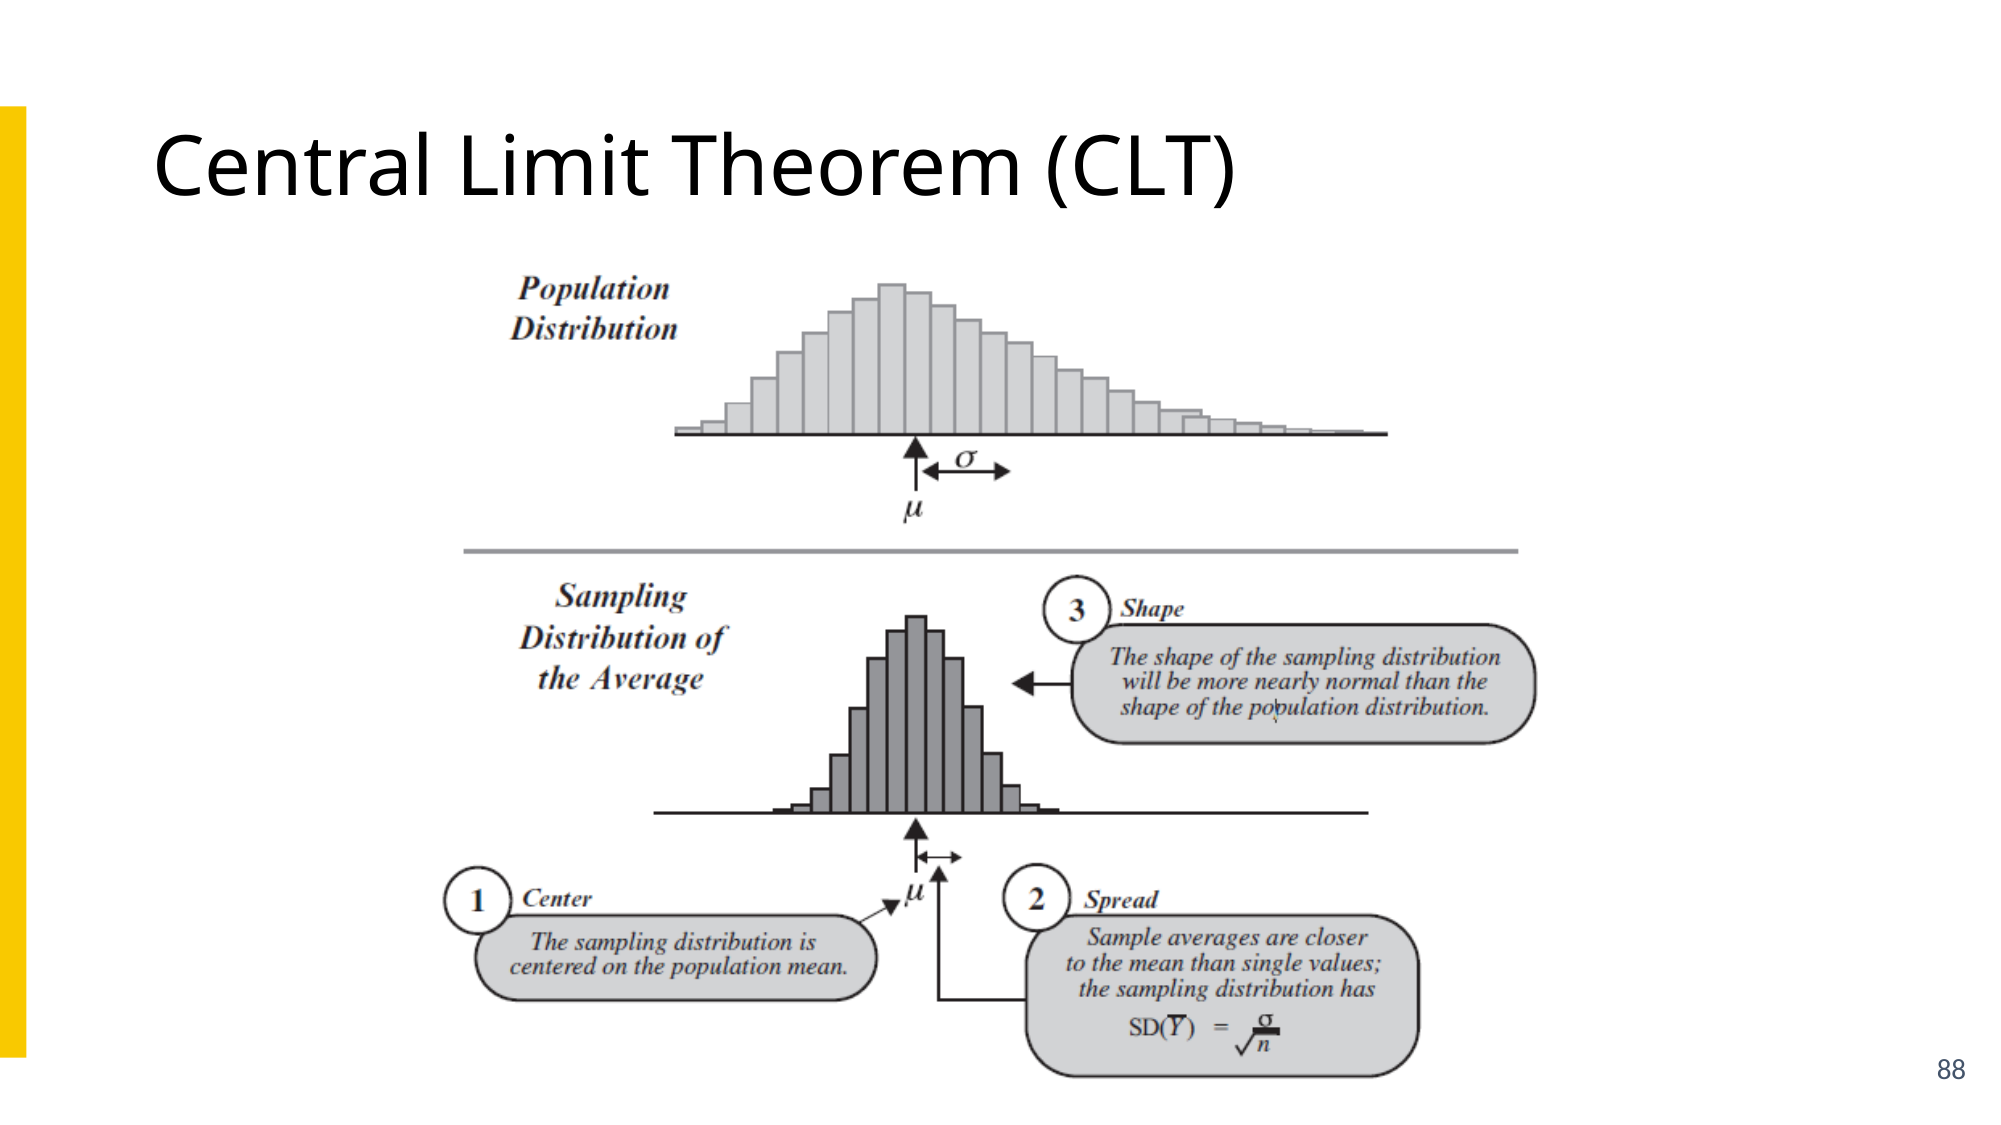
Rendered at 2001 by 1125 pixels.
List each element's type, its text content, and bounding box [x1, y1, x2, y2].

title Central Limit Theorem (CLT) [137, 59, 1863, 278]
picture [414, 261, 1554, 1092]
text_box 88 [1531, 1038, 1982, 1098]
text_box [0, 105, 27, 1059]
